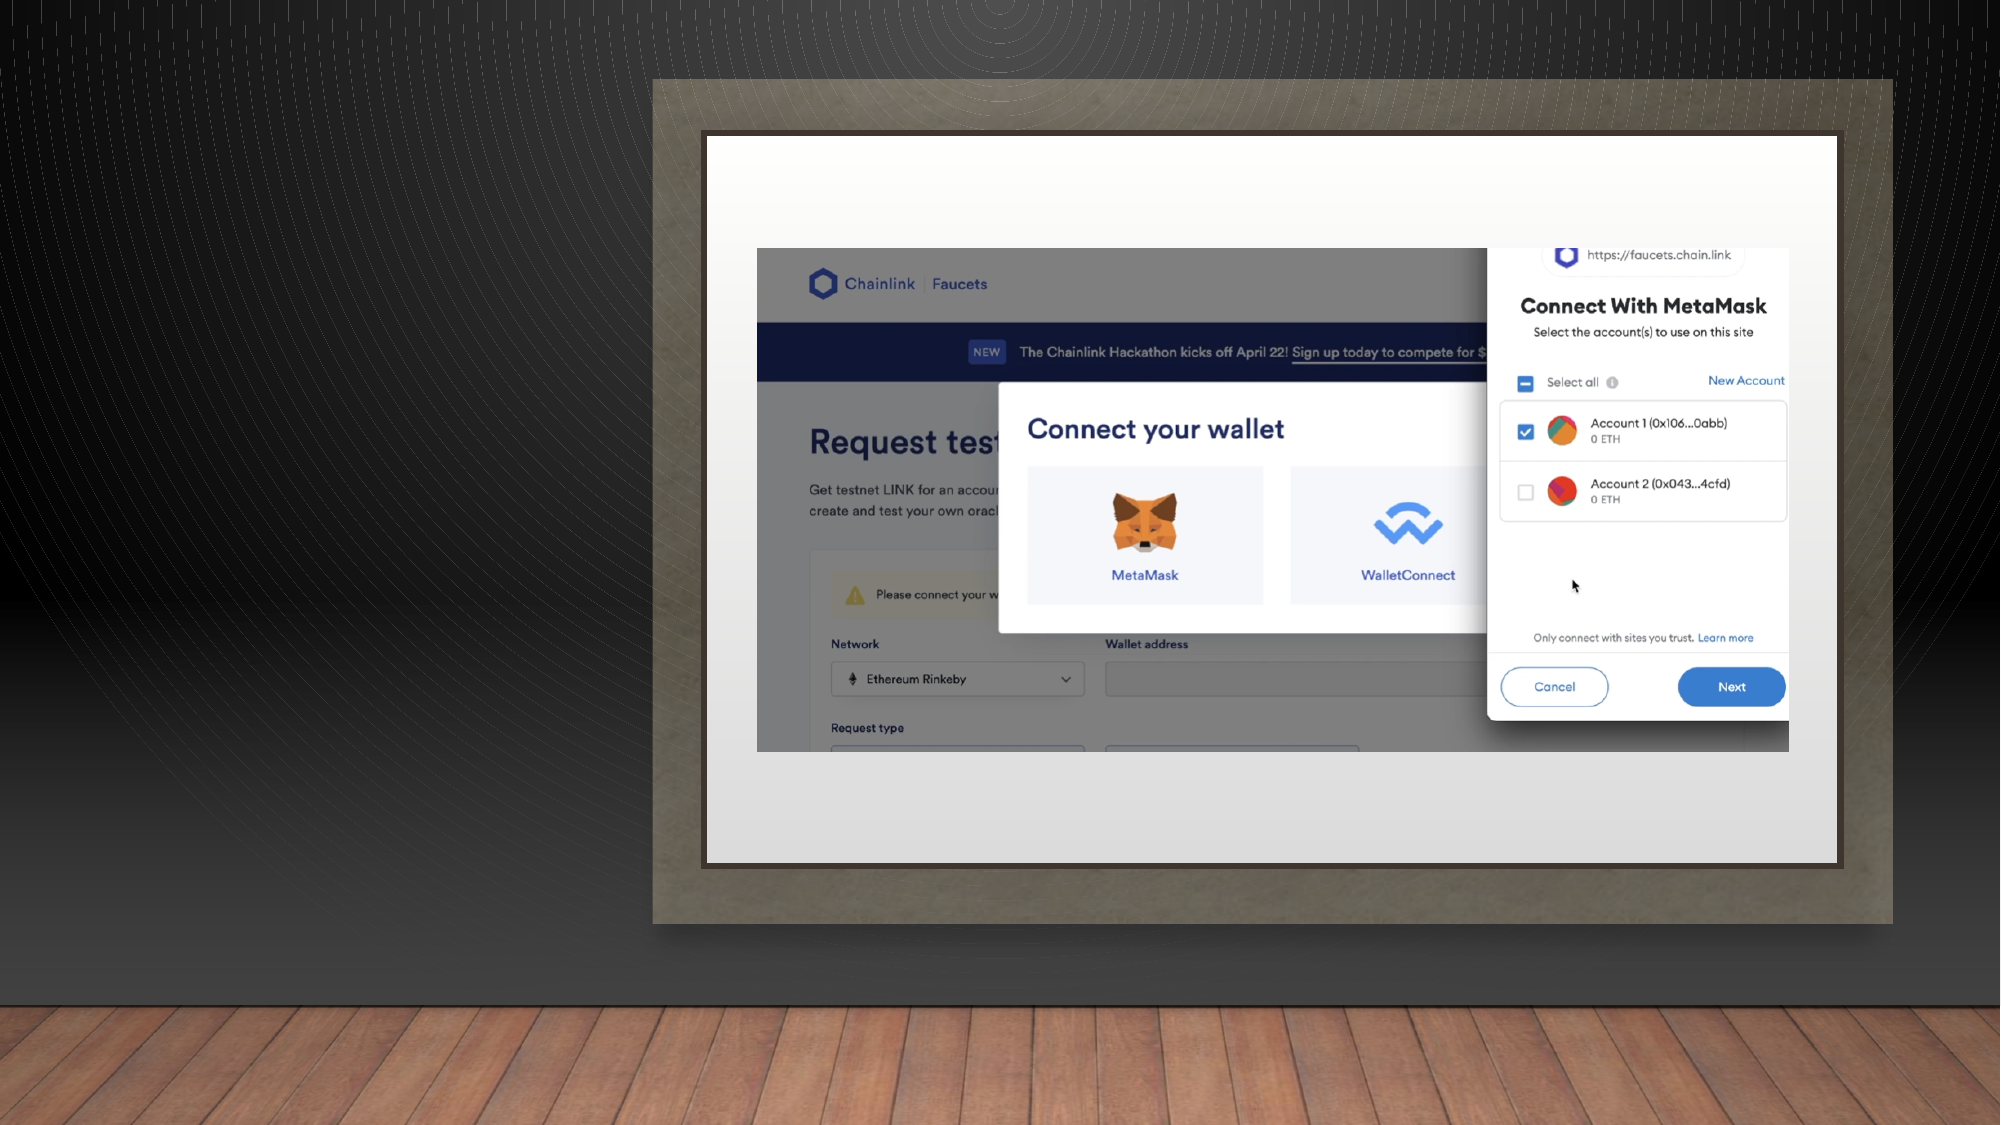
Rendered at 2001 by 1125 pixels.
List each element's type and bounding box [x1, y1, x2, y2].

list [757, 248, 1789, 752]
text_box [652, 78, 1894, 924]
text_box [0, 593, 2000, 1005]
picture [0, 1008, 2000, 1125]
